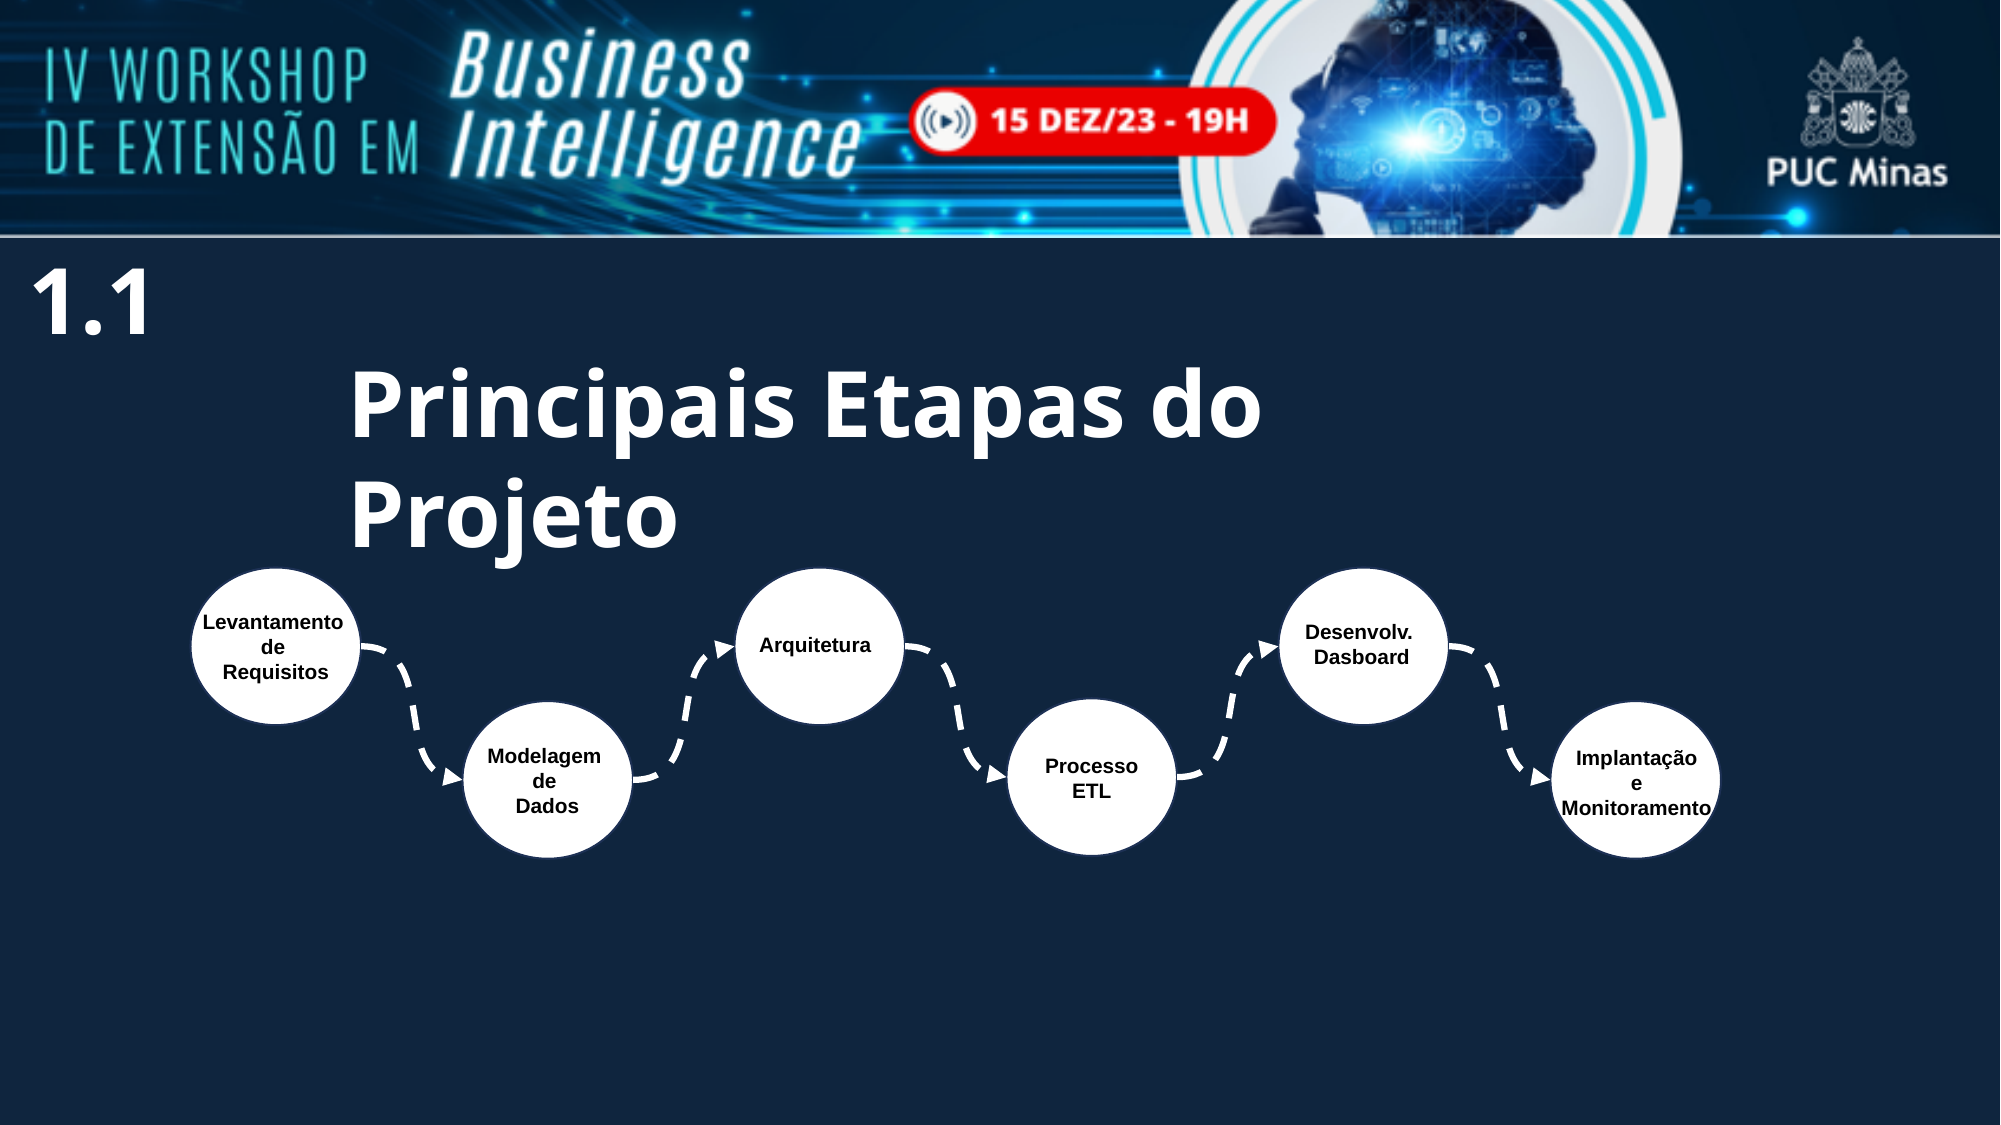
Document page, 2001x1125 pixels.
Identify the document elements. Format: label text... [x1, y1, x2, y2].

picture [0, 0, 2000, 238]
text_box Principais Etapas do Projeto [332, 338, 1503, 567]
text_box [134, 567, 1778, 859]
text_box 1.1 [13, 238, 853, 414]
